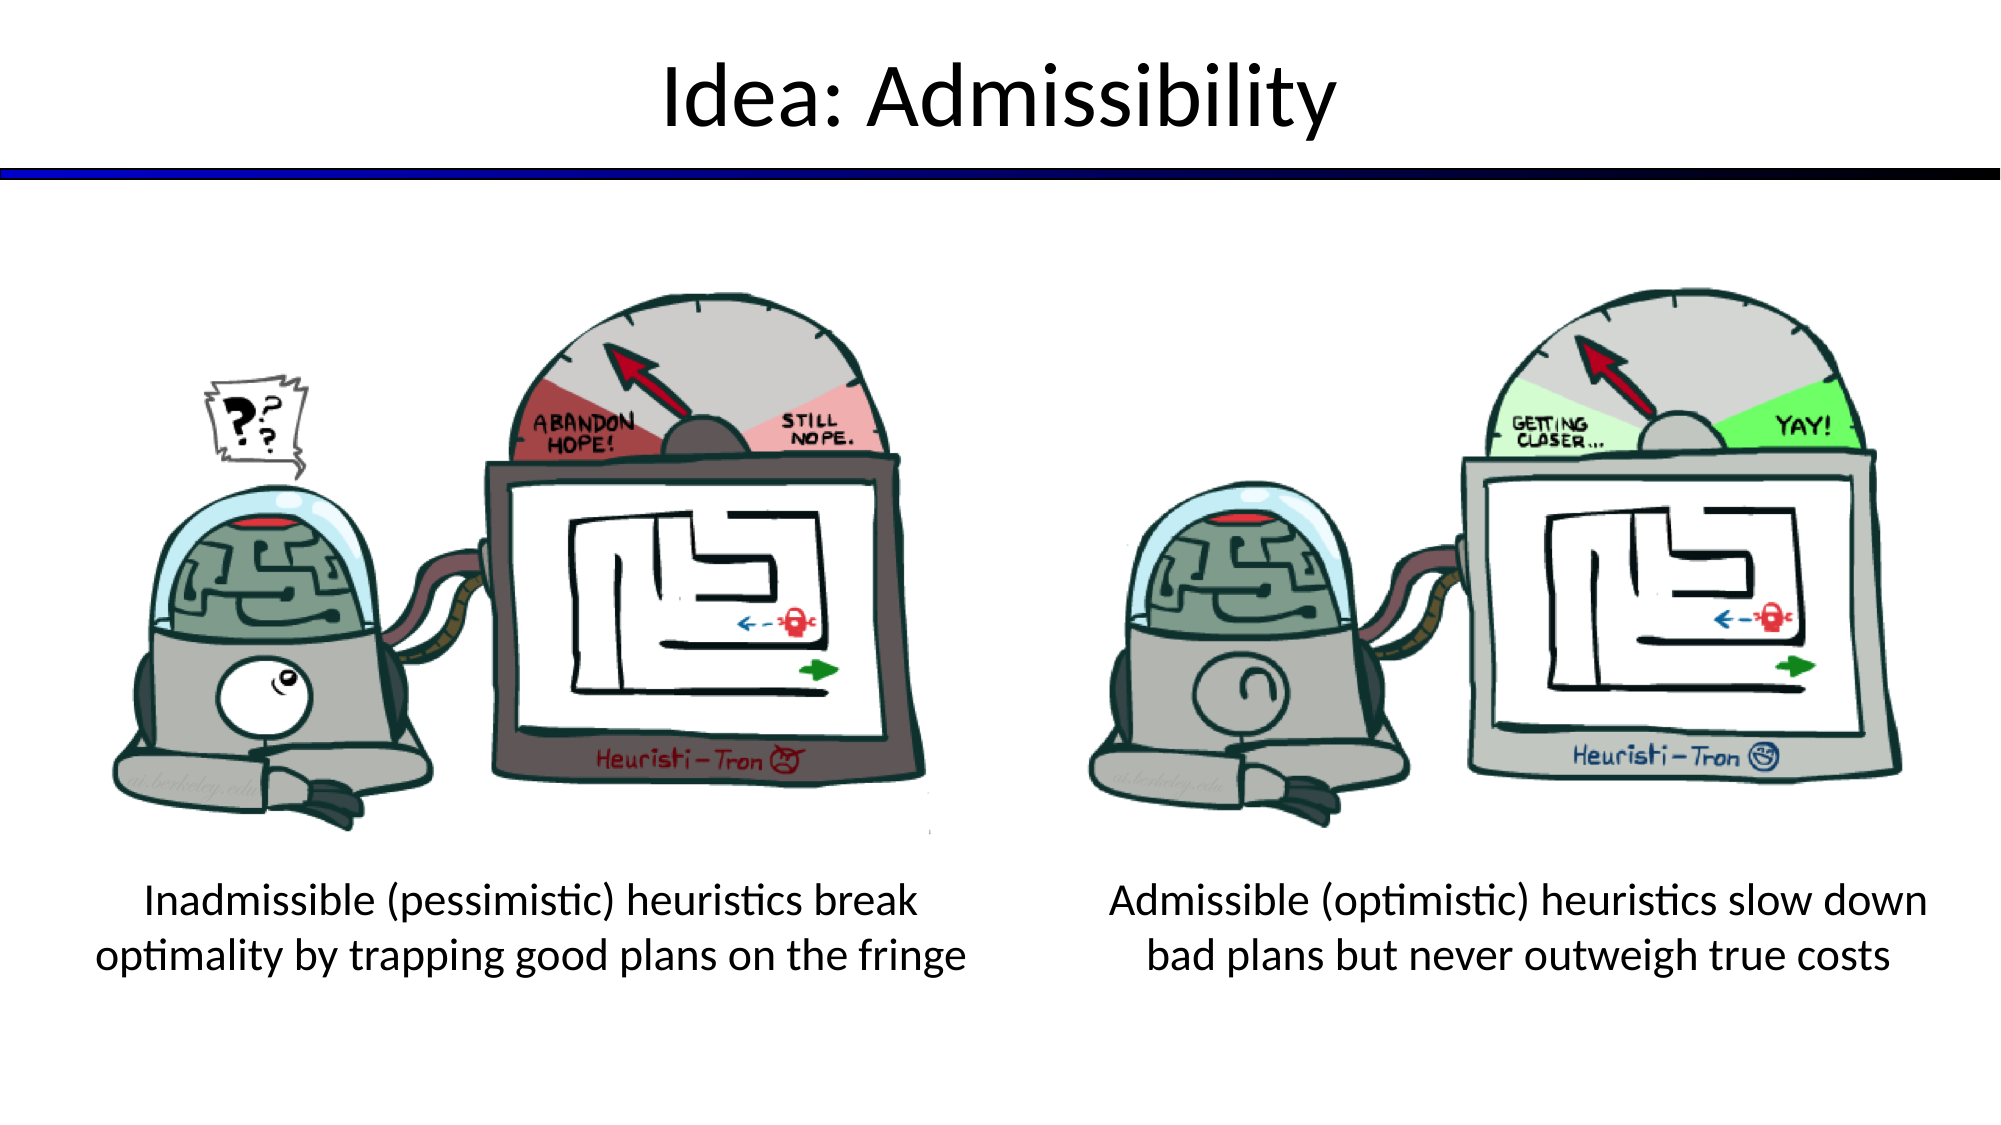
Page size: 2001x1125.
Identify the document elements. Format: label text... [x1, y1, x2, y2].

picture [1049, 187, 1936, 857]
text_box Inadmissible (pessimistic) heuristics break optimality by trapping good plans on the fringe [75, 862, 988, 988]
text_box Admissible (optimistic) heuristics slow down bad plans but never outweigh true costs [1062, 862, 1975, 988]
text_box Idea: Admissibility [0, 0, 2000, 184]
text_box [66, 229, 1934, 1005]
picture [87, 187, 1000, 857]
